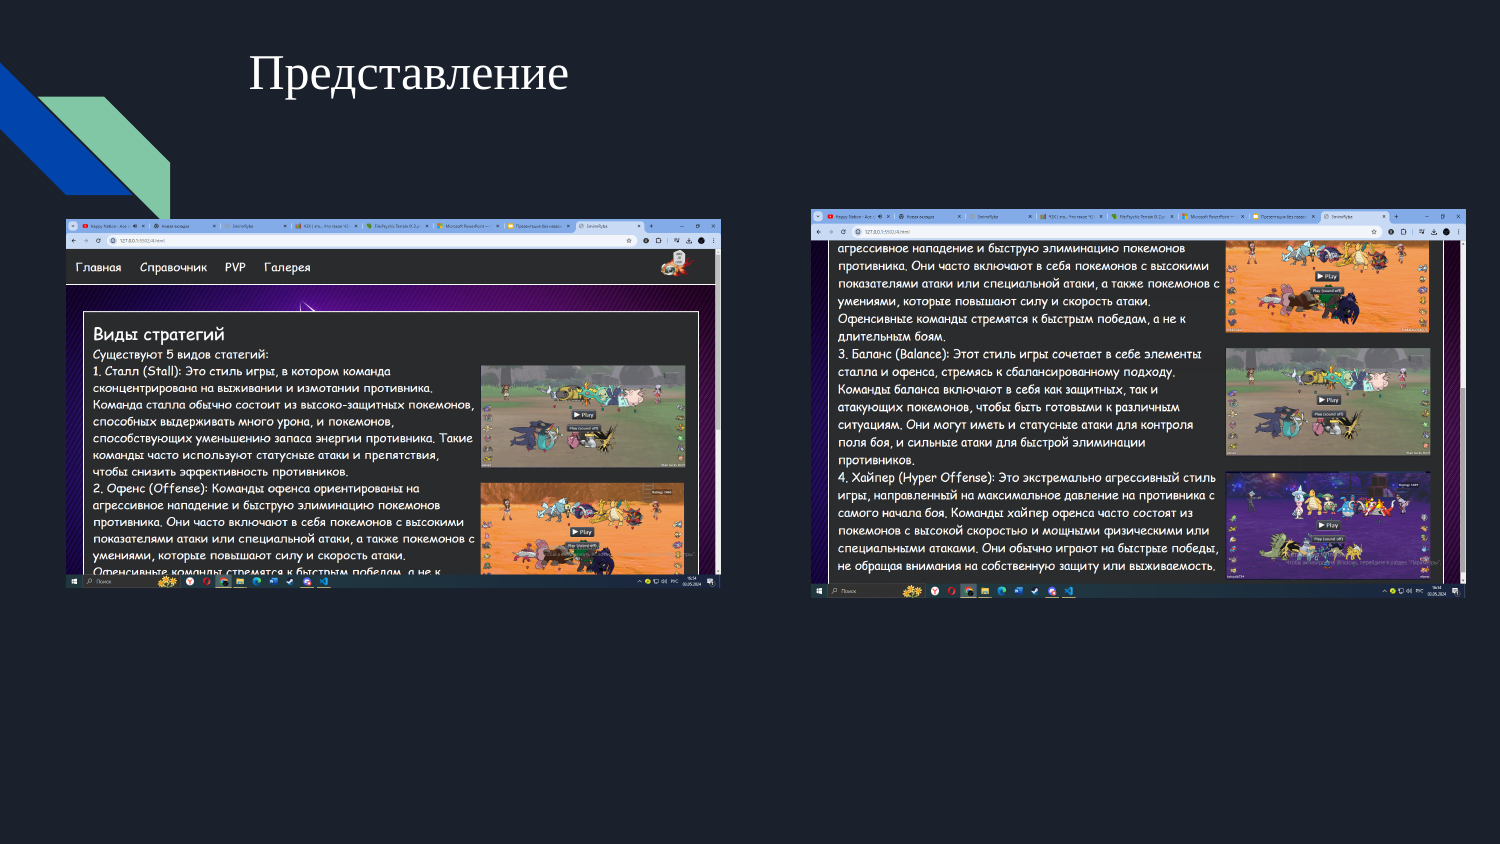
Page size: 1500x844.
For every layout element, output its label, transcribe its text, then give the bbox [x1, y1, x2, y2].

picture [810, 209, 1466, 598]
picture [65, 219, 722, 588]
title Представление [233, 24, 1389, 175]
